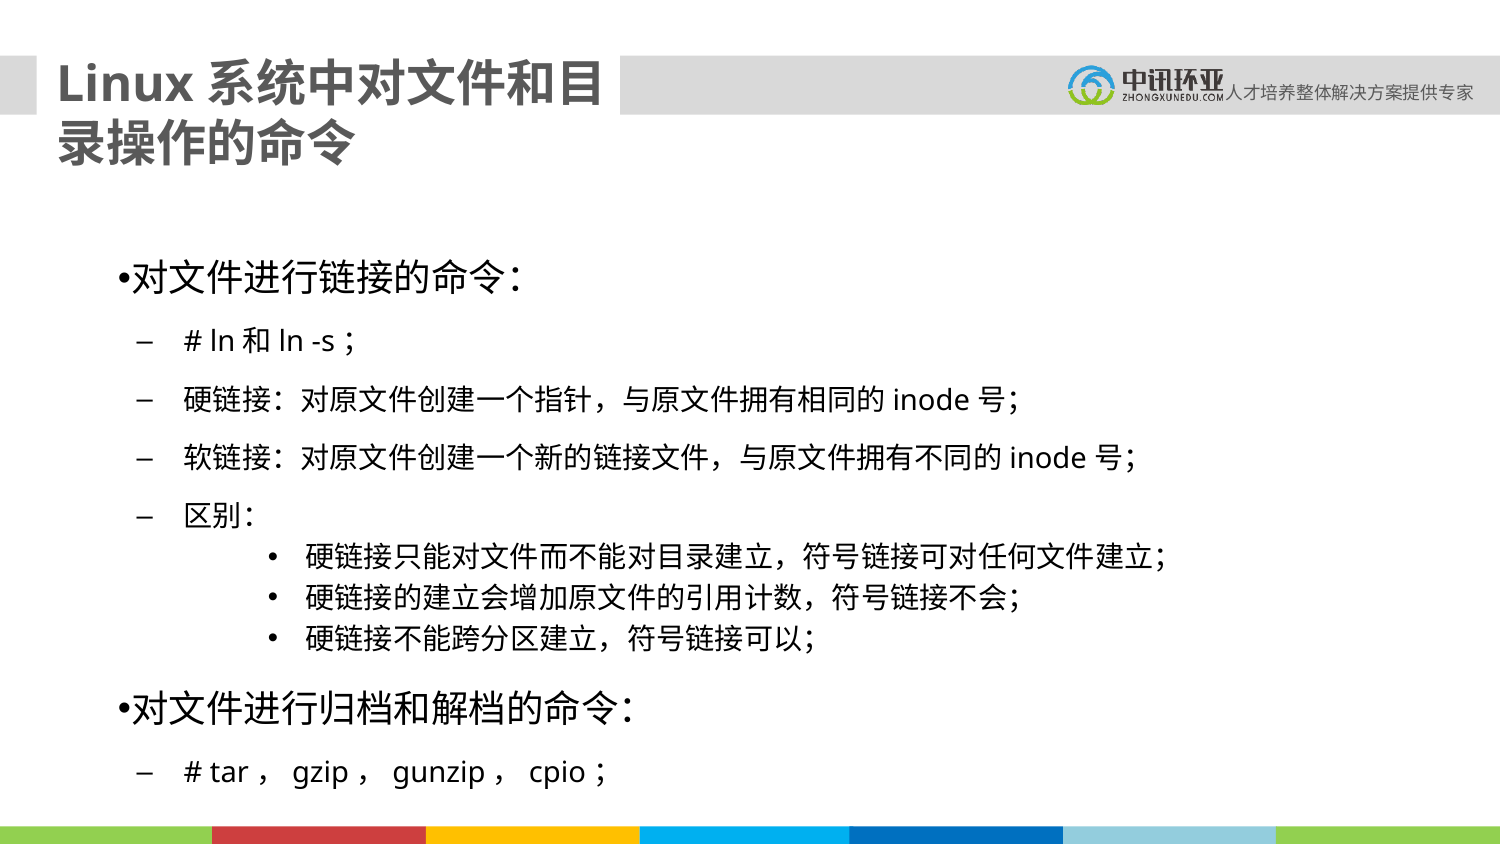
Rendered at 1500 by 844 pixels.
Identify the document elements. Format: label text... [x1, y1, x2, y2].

text_box Linux系统中对文件和目录操作的命令 [41, 43, 644, 179]
picture [1068, 65, 1223, 105]
list 对文件进行链接的命令： # ln和ln -s； 硬链接：对原文件创建一个指针，与原文件拥有相同的inode号； 软链接：对原文件创建一个新的链接文件，与原文件拥有不同的inode号； 区别： 硬链接只能对文件而不能对目录建立，符号链接可对任何文件建立； 硬链接的建立会增加原文件的引用计数，符号链接不会； 硬链接不能跨分区建立，符号链接可以； 对文件进行归档和解档的命令： # tar，gzip，gunzip，cpio； [103, 224, 1397, 796]
